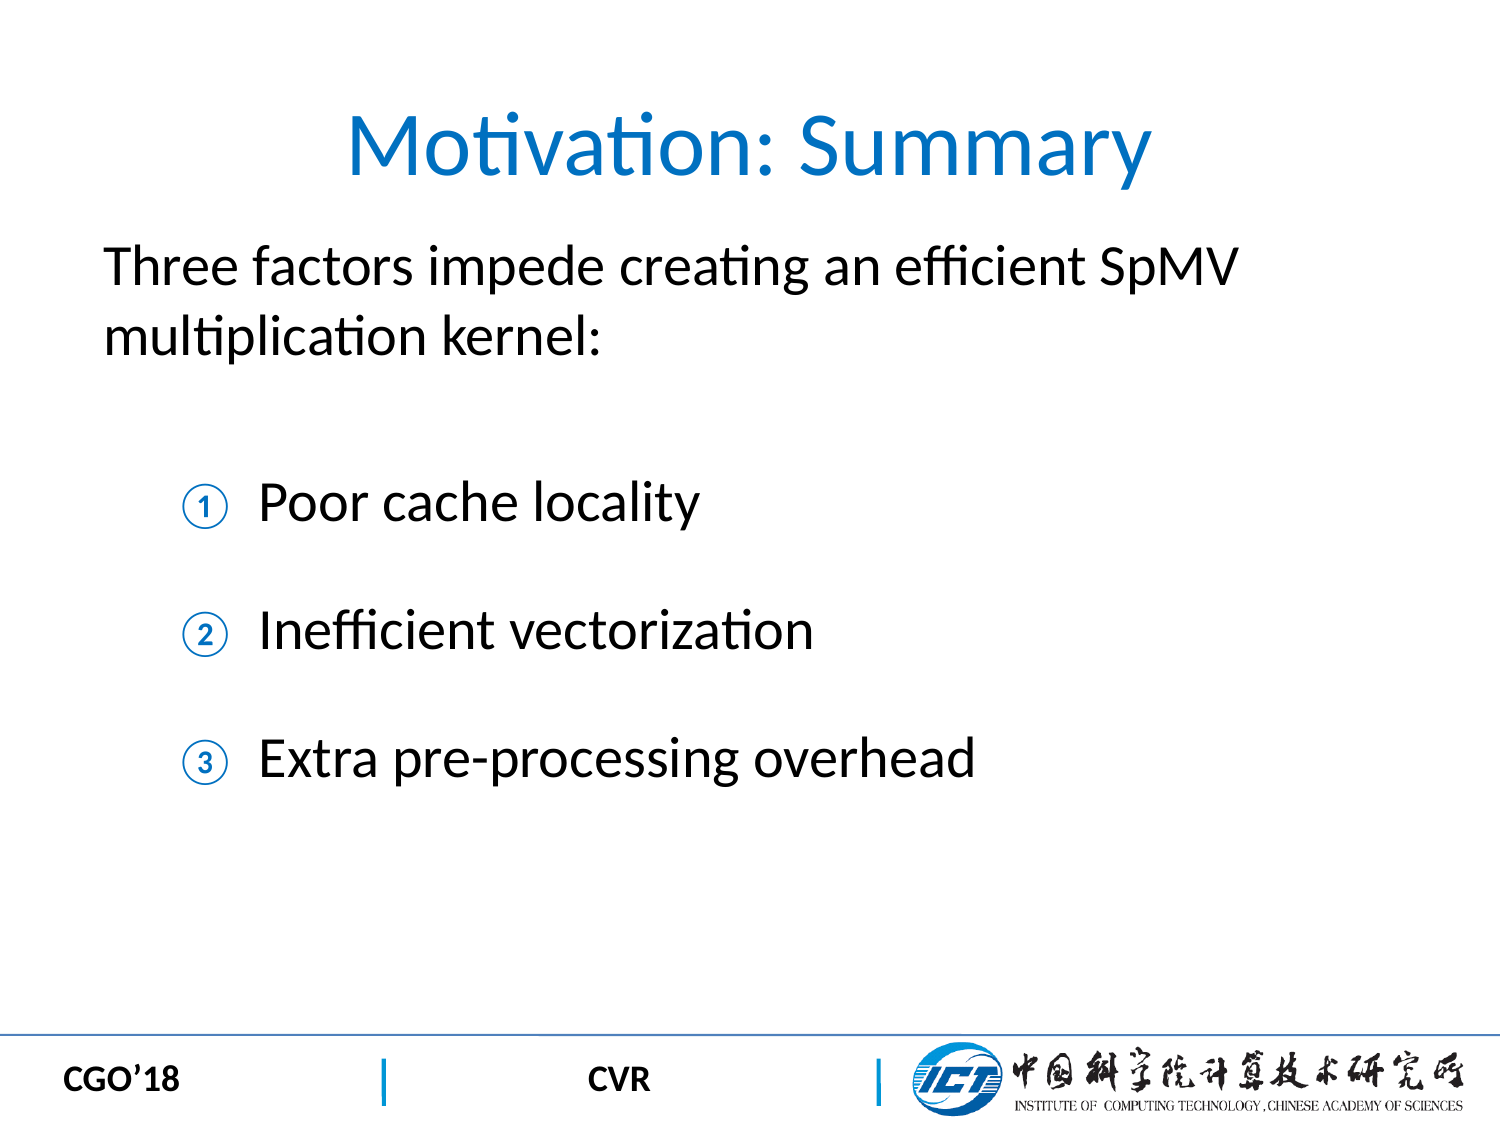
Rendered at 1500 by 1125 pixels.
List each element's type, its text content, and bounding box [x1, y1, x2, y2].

list Poor cache locality Inefficient vectorization Extra pre-processing overhead [159, 373, 1426, 1006]
title Motivation: Summary [74, 44, 1426, 233]
text_box Three factors impede creating an efficient SpMV multiplication kernel: [88, 219, 1365, 375]
picture [909, 1040, 1471, 1118]
